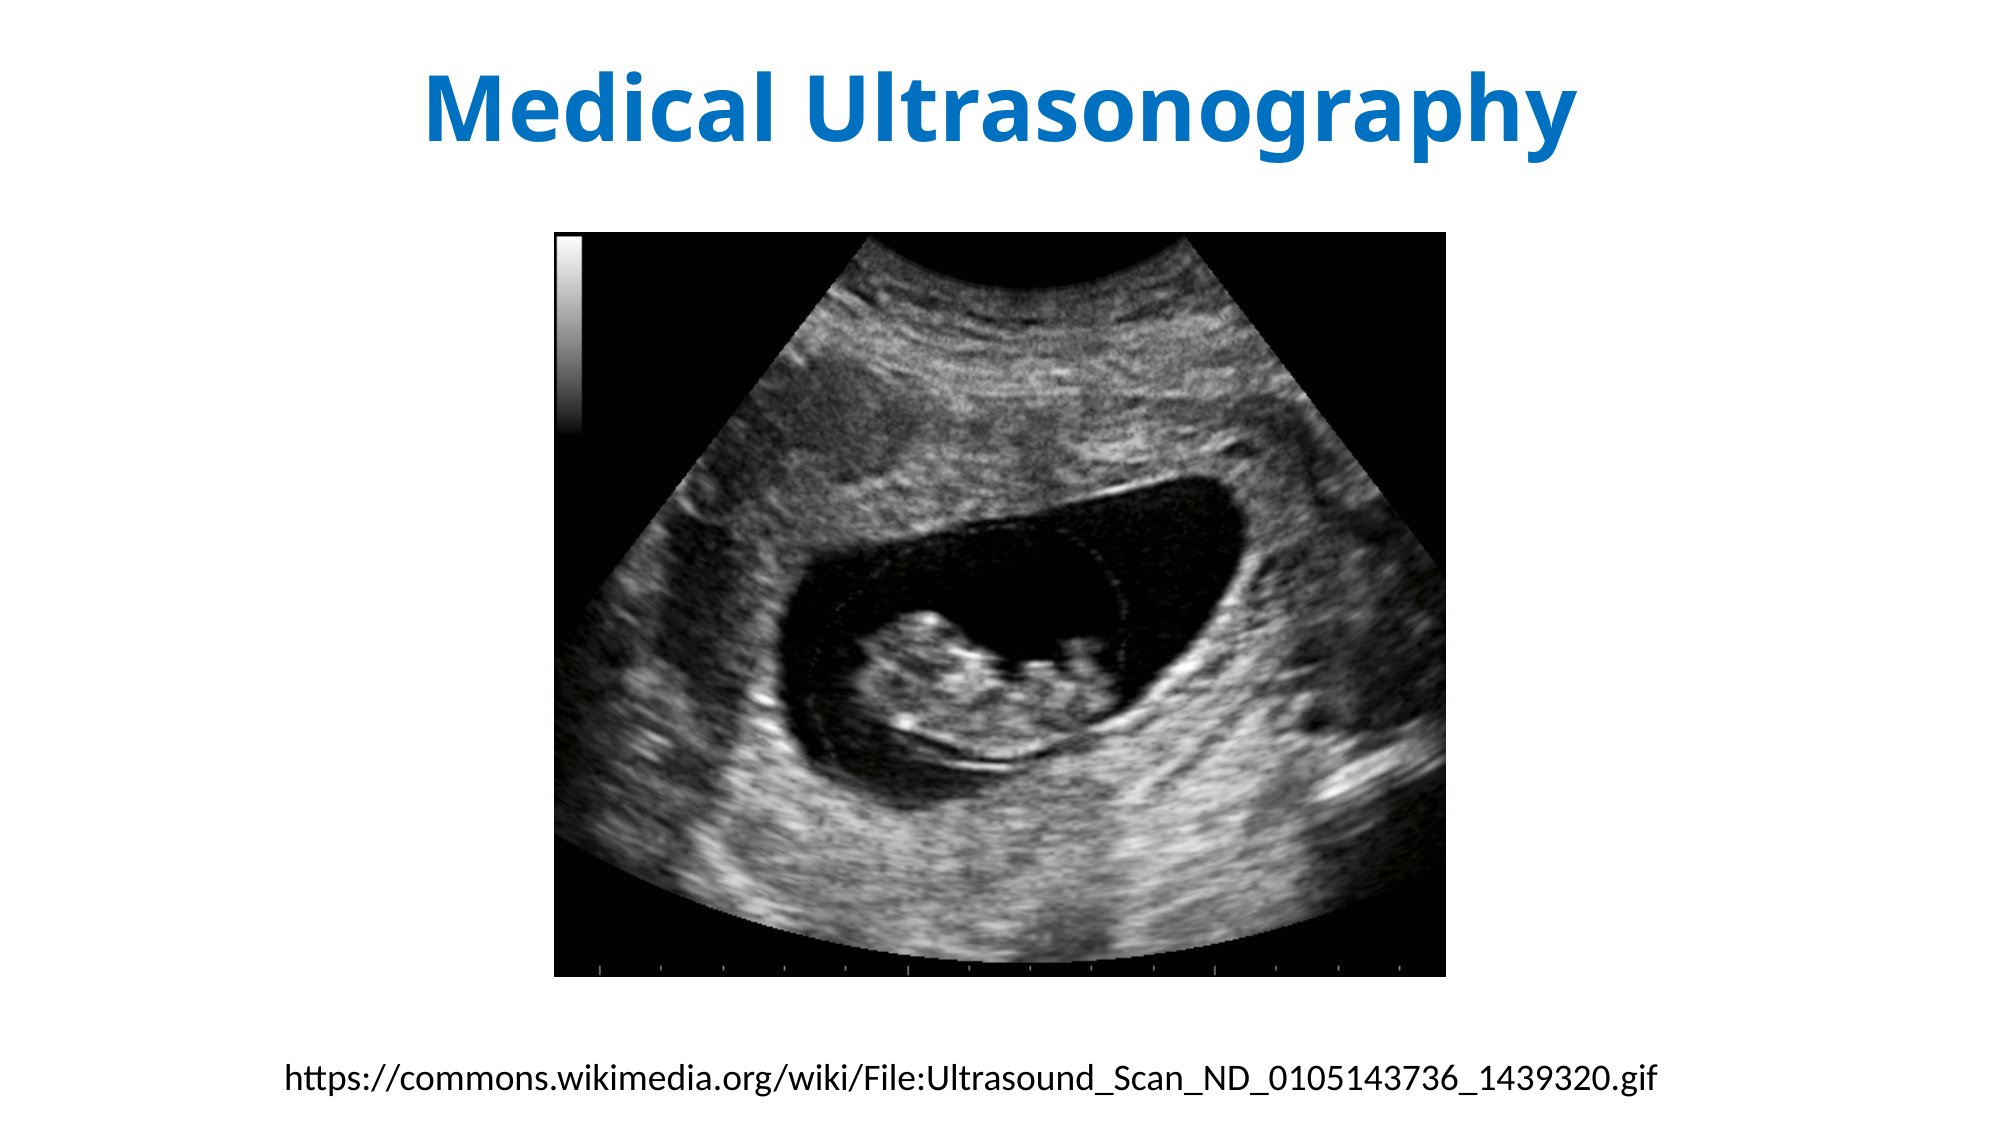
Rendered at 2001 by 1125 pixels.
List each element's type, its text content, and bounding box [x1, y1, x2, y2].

title Medical Ultrasonography [137, 59, 1863, 163]
picture [554, 232, 1446, 977]
text_box https://commons.wikimedia.org/wiki/File:Ultrasound_Scan_ND_0105143736_1439320.gif [101, 1045, 1674, 1106]
